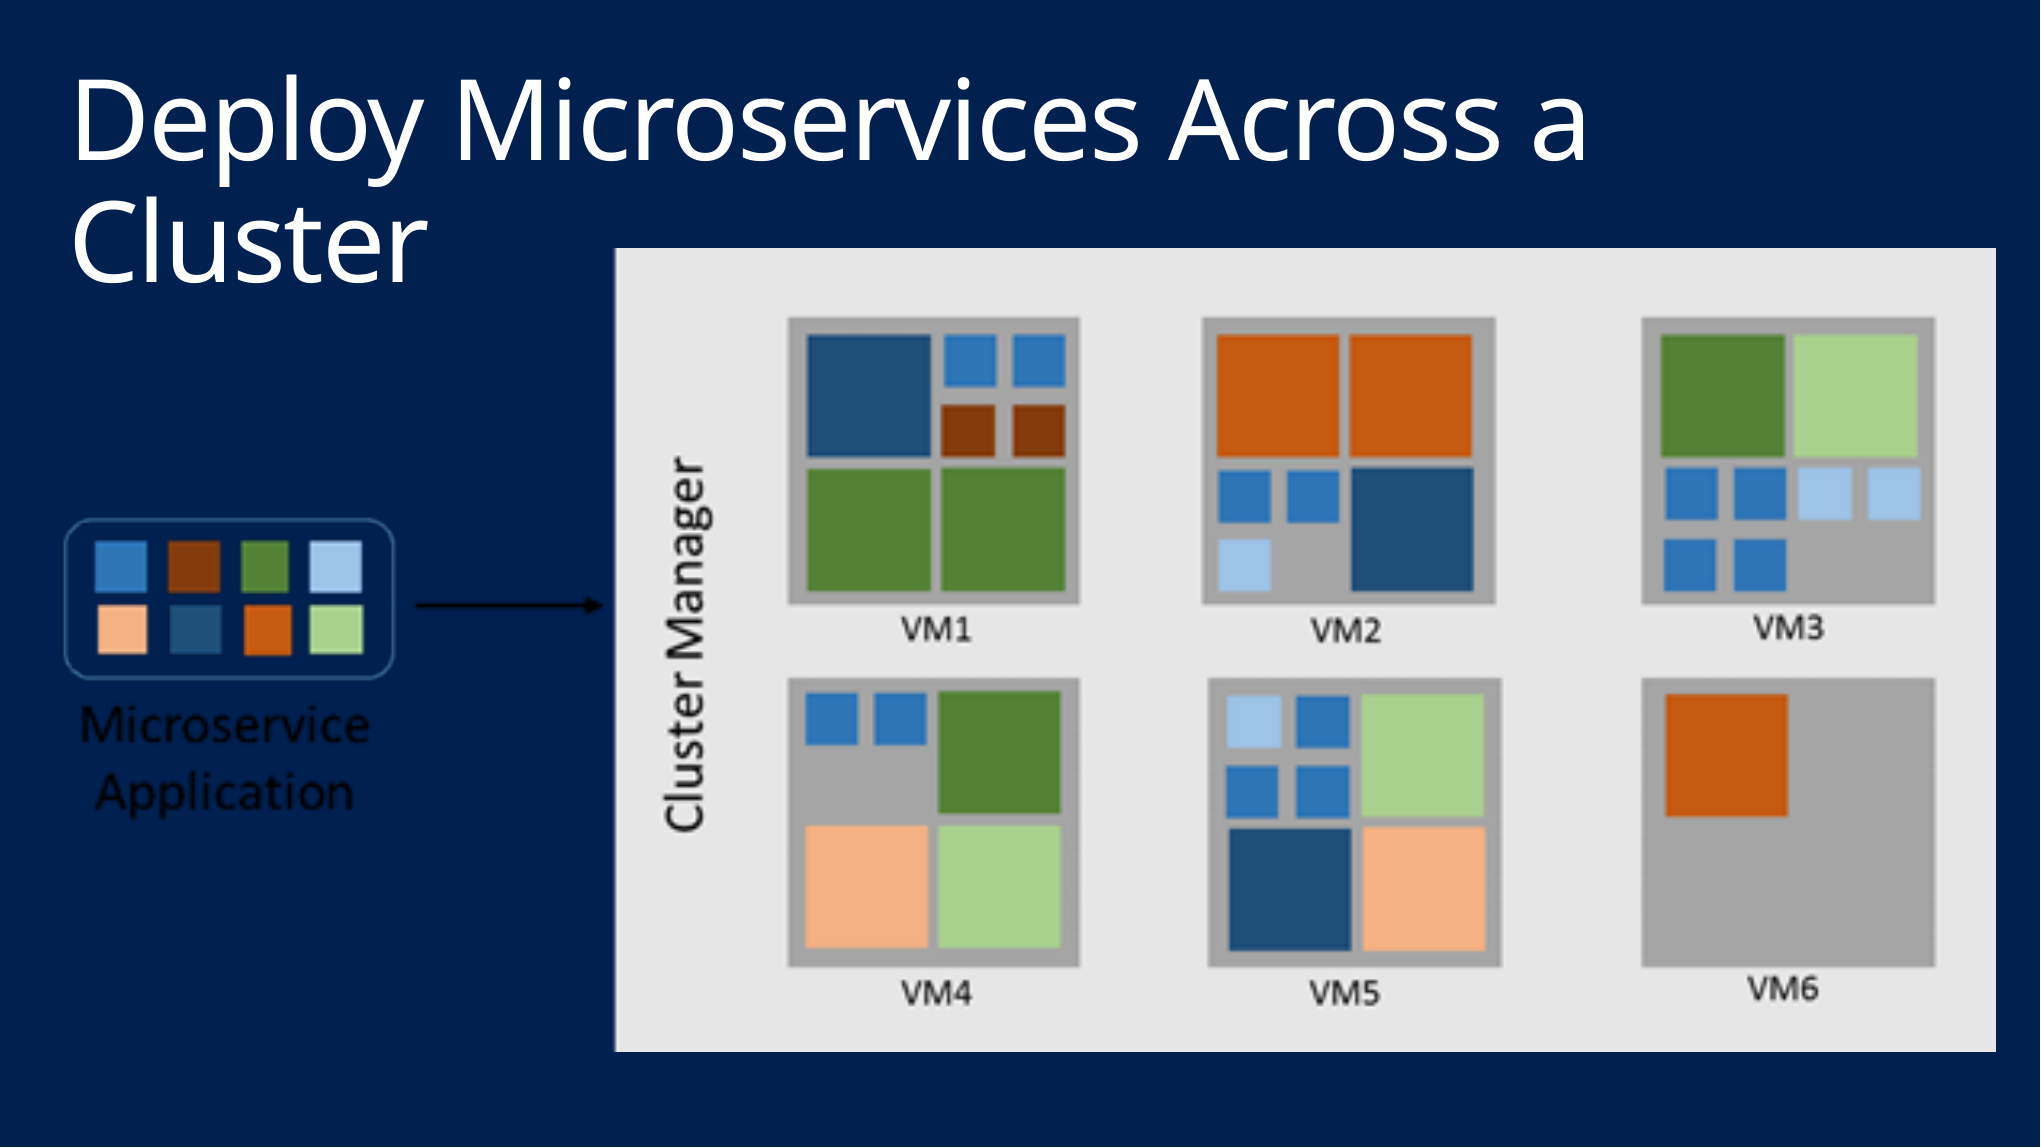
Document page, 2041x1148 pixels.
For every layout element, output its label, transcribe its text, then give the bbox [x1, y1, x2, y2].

title Deploy Microservices Across a Cluster [45, 48, 1996, 199]
picture [35, 248, 1996, 1052]
